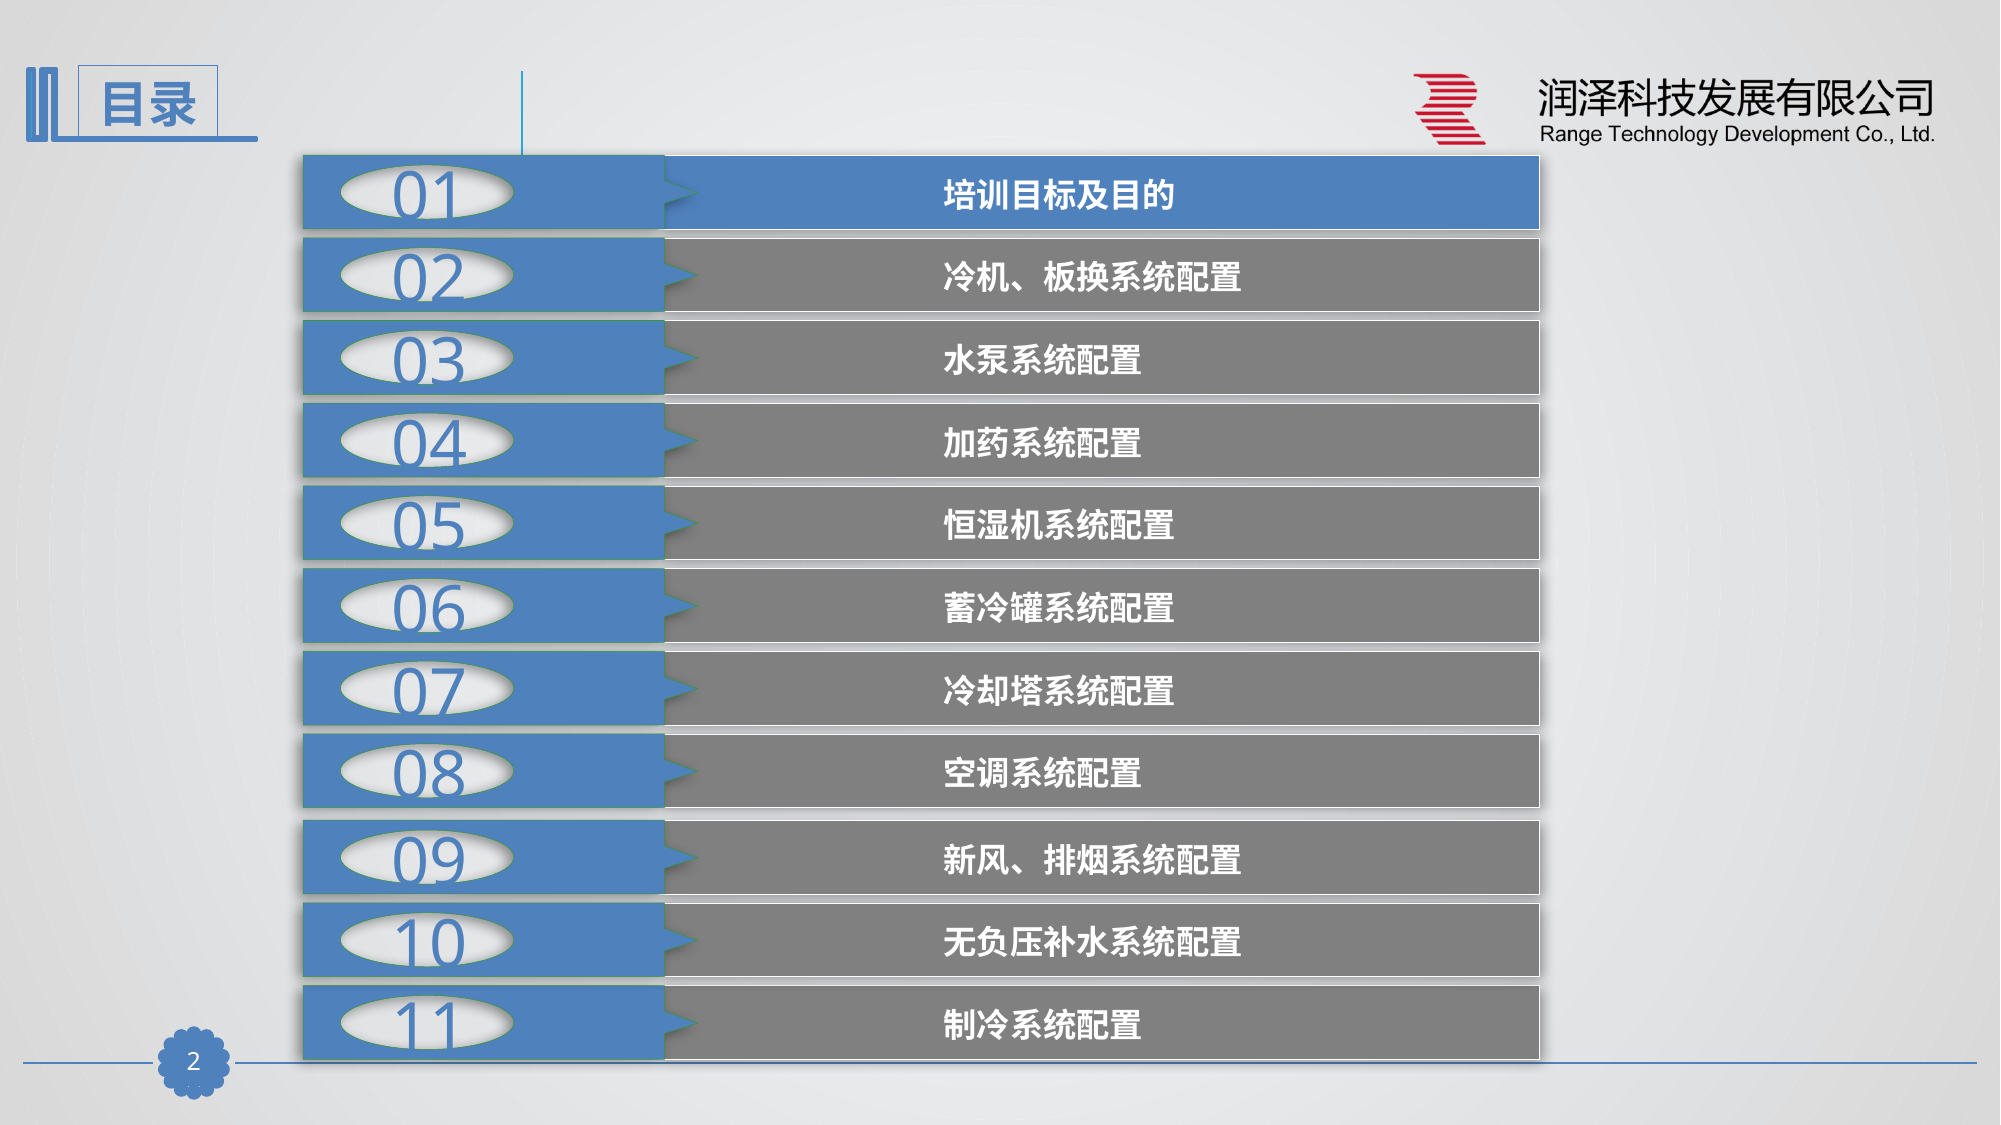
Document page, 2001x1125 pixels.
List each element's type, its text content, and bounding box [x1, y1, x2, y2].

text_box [302, 396, 1540, 479]
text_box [302, 231, 1540, 313]
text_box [302, 727, 1540, 809]
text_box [302, 561, 1540, 644]
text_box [302, 313, 1540, 396]
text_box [302, 148, 1540, 231]
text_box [302, 892, 1540, 990]
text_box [302, 479, 1540, 561]
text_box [302, 809, 1540, 892]
picture [1385, 37, 1977, 173]
slide_number 1 [169, 1039, 218, 1086]
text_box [302, 644, 1540, 727]
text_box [302, 990, 1540, 1073]
